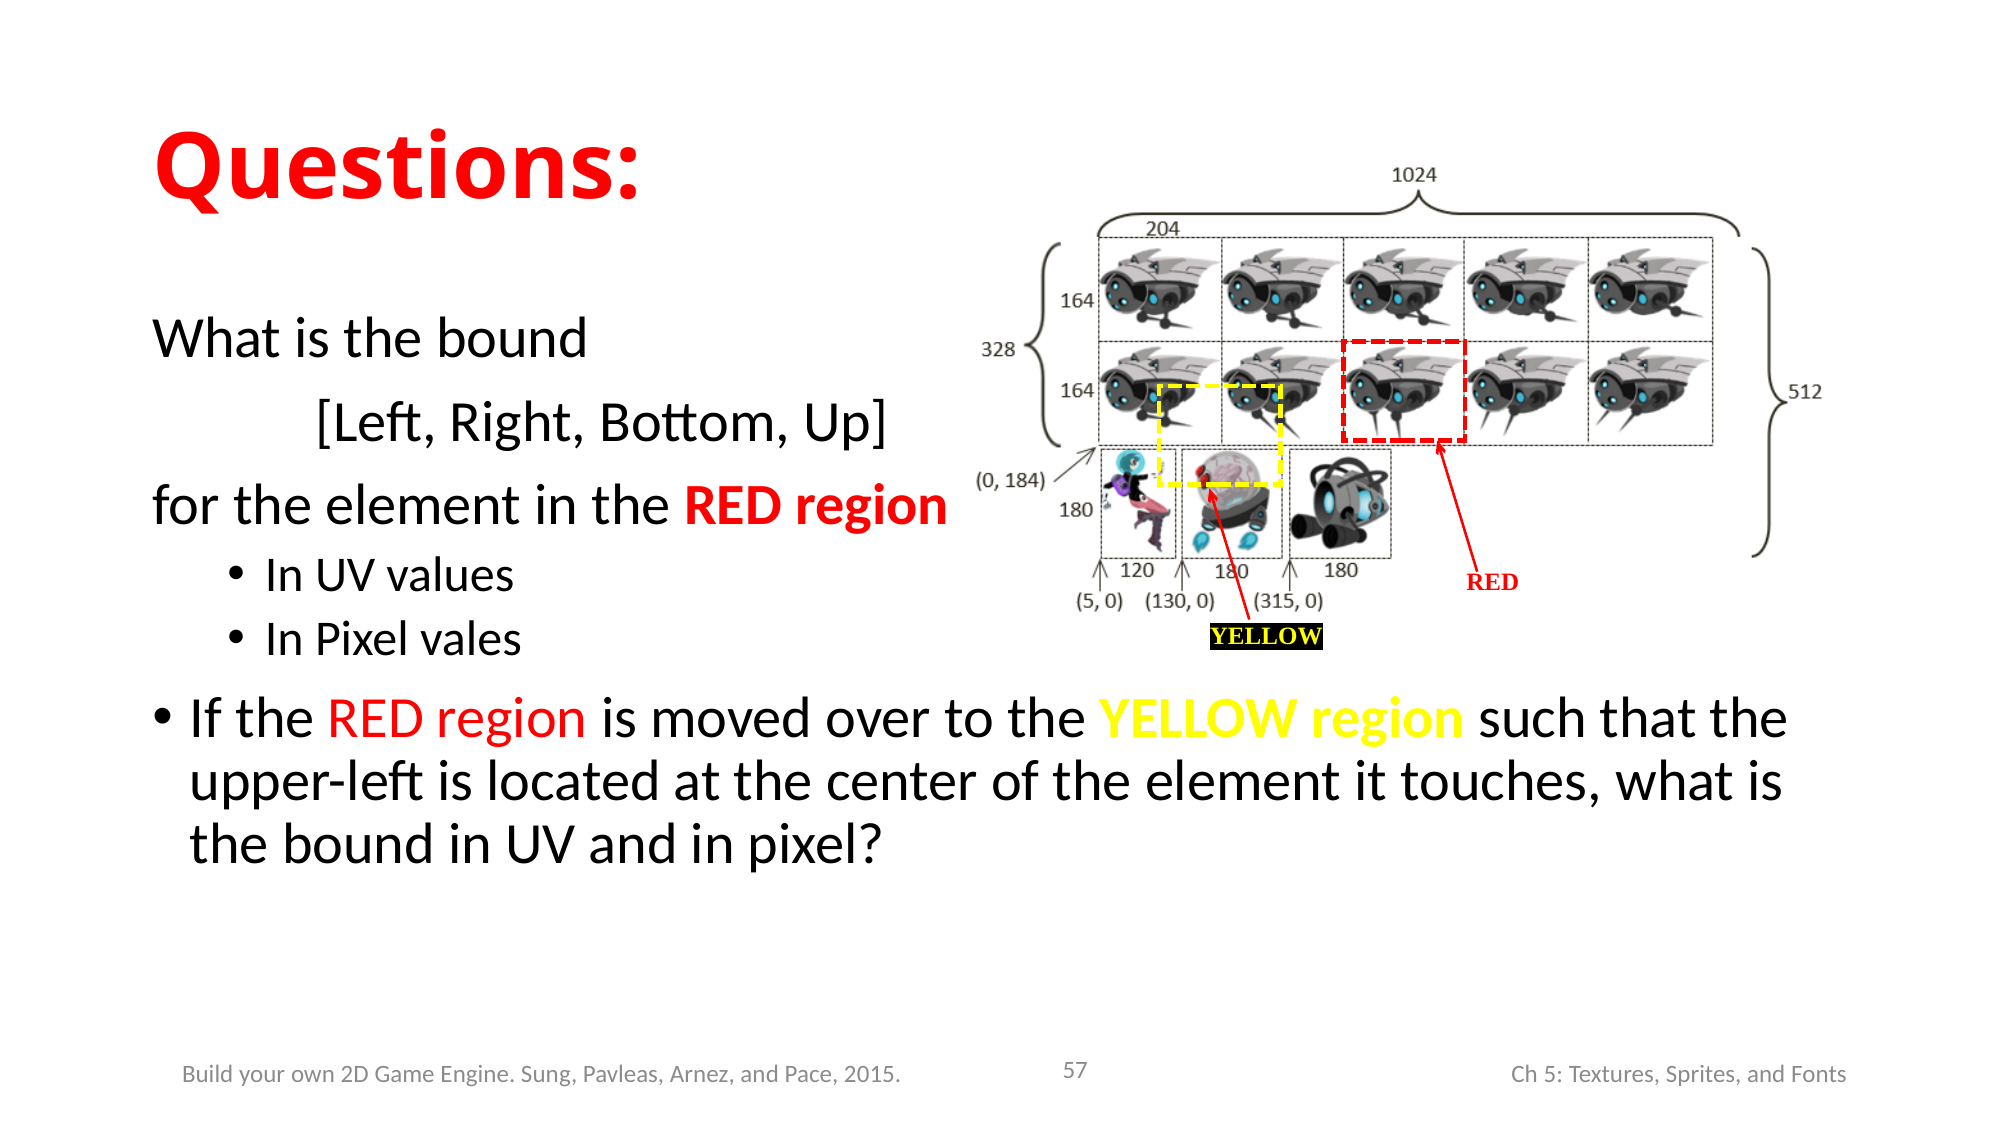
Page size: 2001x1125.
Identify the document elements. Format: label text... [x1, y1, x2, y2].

list What is the bound [Left, Right, Bottom, Up] for the element in the RED region In UV values In Pixel vales If the RED region is moved over to the YELLOW region such that the upper-left is located at the center of the element it touches, what is the bound in UV and in pixel? [137, 299, 1863, 1014]
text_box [956, 152, 1863, 677]
title Questions: [137, 59, 1863, 278]
